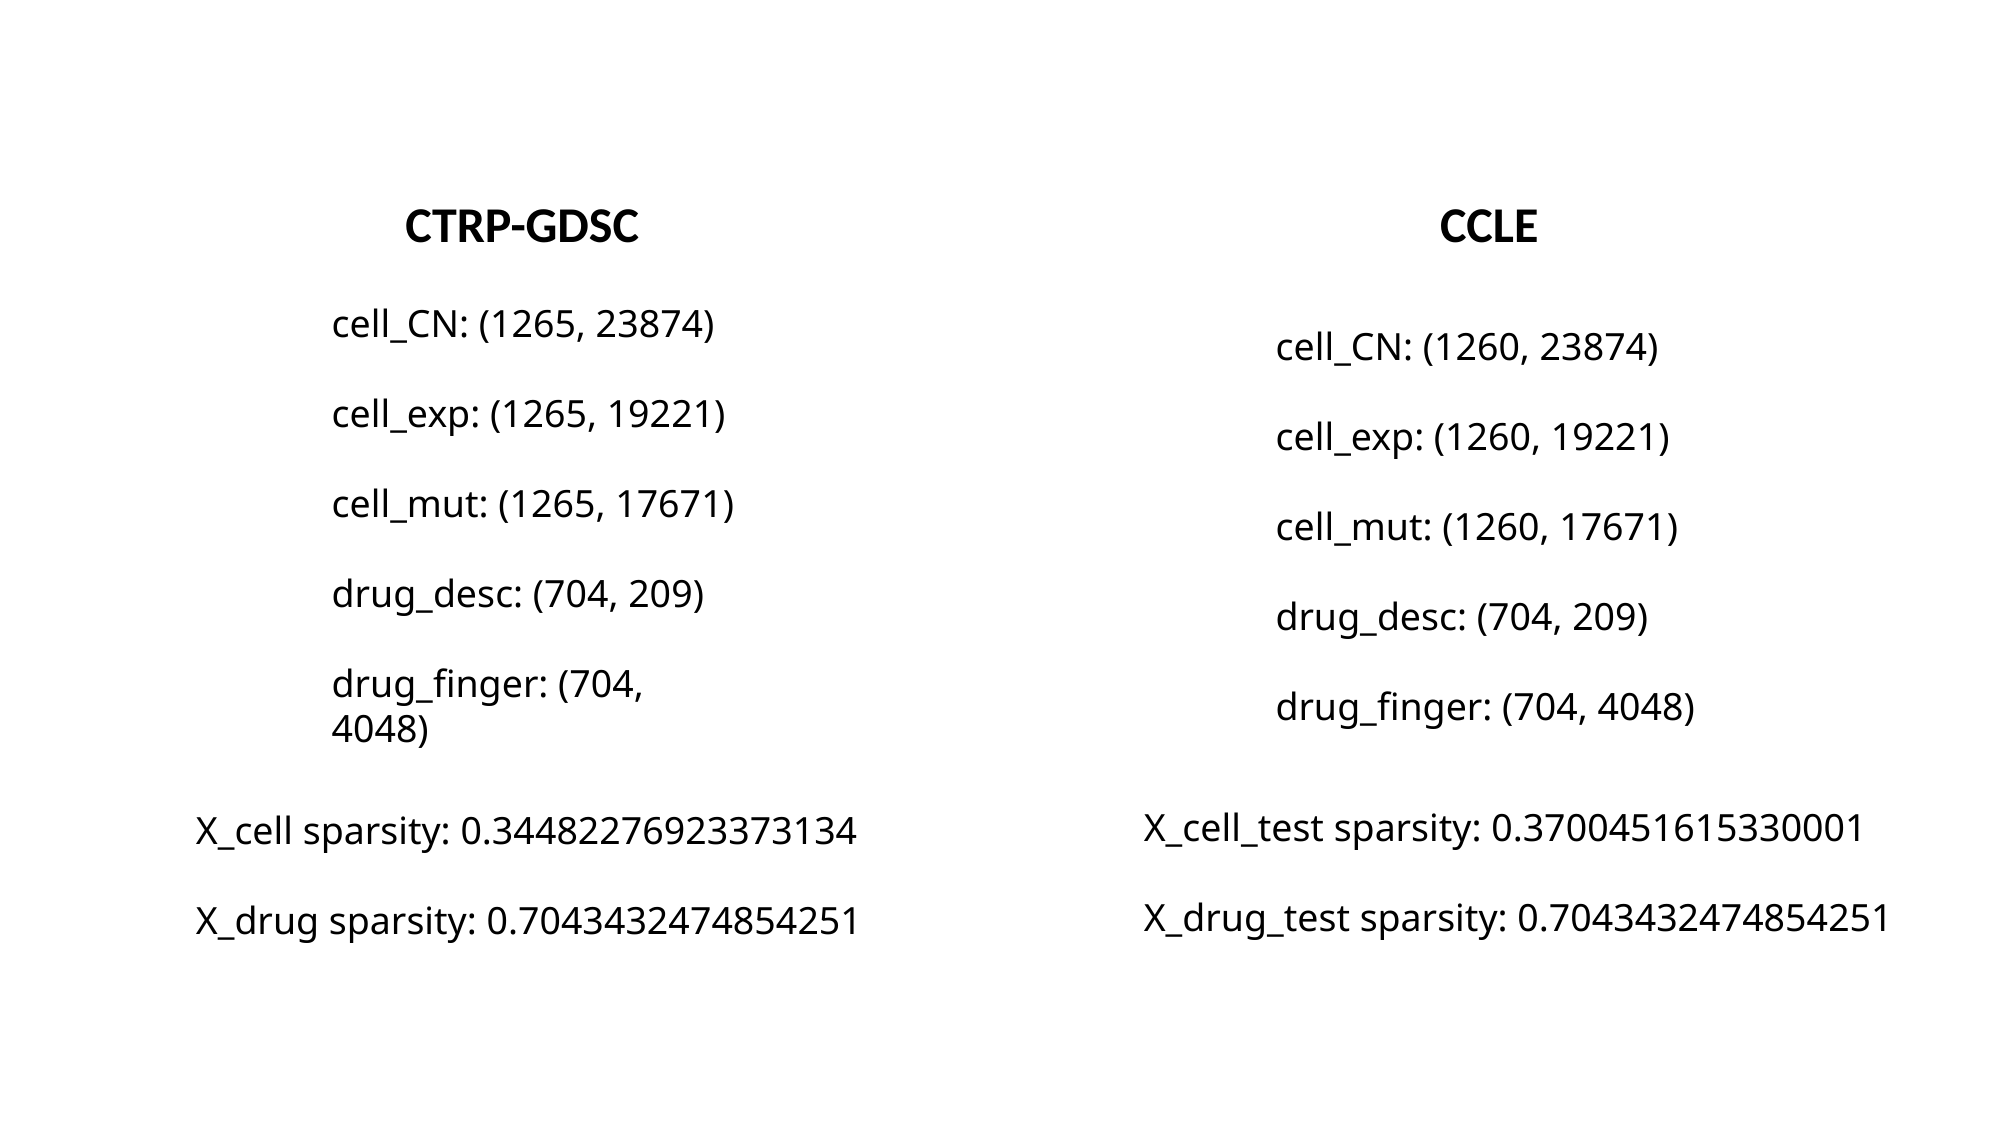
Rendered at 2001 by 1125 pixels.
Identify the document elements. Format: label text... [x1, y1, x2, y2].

text_box X_cell sparsity: 0.34482276923373134 X_drug sparsity: 0.7043432474854251 [195, 807, 870, 983]
text_box CTRP-GDSC [390, 184, 655, 260]
text_box cell_CN: (1265, 23874) cell_exp: (1265, 19221) cell_mut: (1265, 17671) drug_desc: (704, 209) drug_finger: (704, 4048) [331, 300, 737, 751]
text_box X_cell_test sparsity: 0.3700451615330001 X_drug_test sparsity: 0.7043432474854251 [1143, 804, 1903, 940]
text_box CCLE [1425, 184, 1554, 260]
text_box cell_CN: (1260, 23874) cell_exp: (1260, 19221) cell_mut: (1260, 17671) drug_desc: (704, 209) drug_finger: (704, 4048) [1275, 322, 1704, 728]
